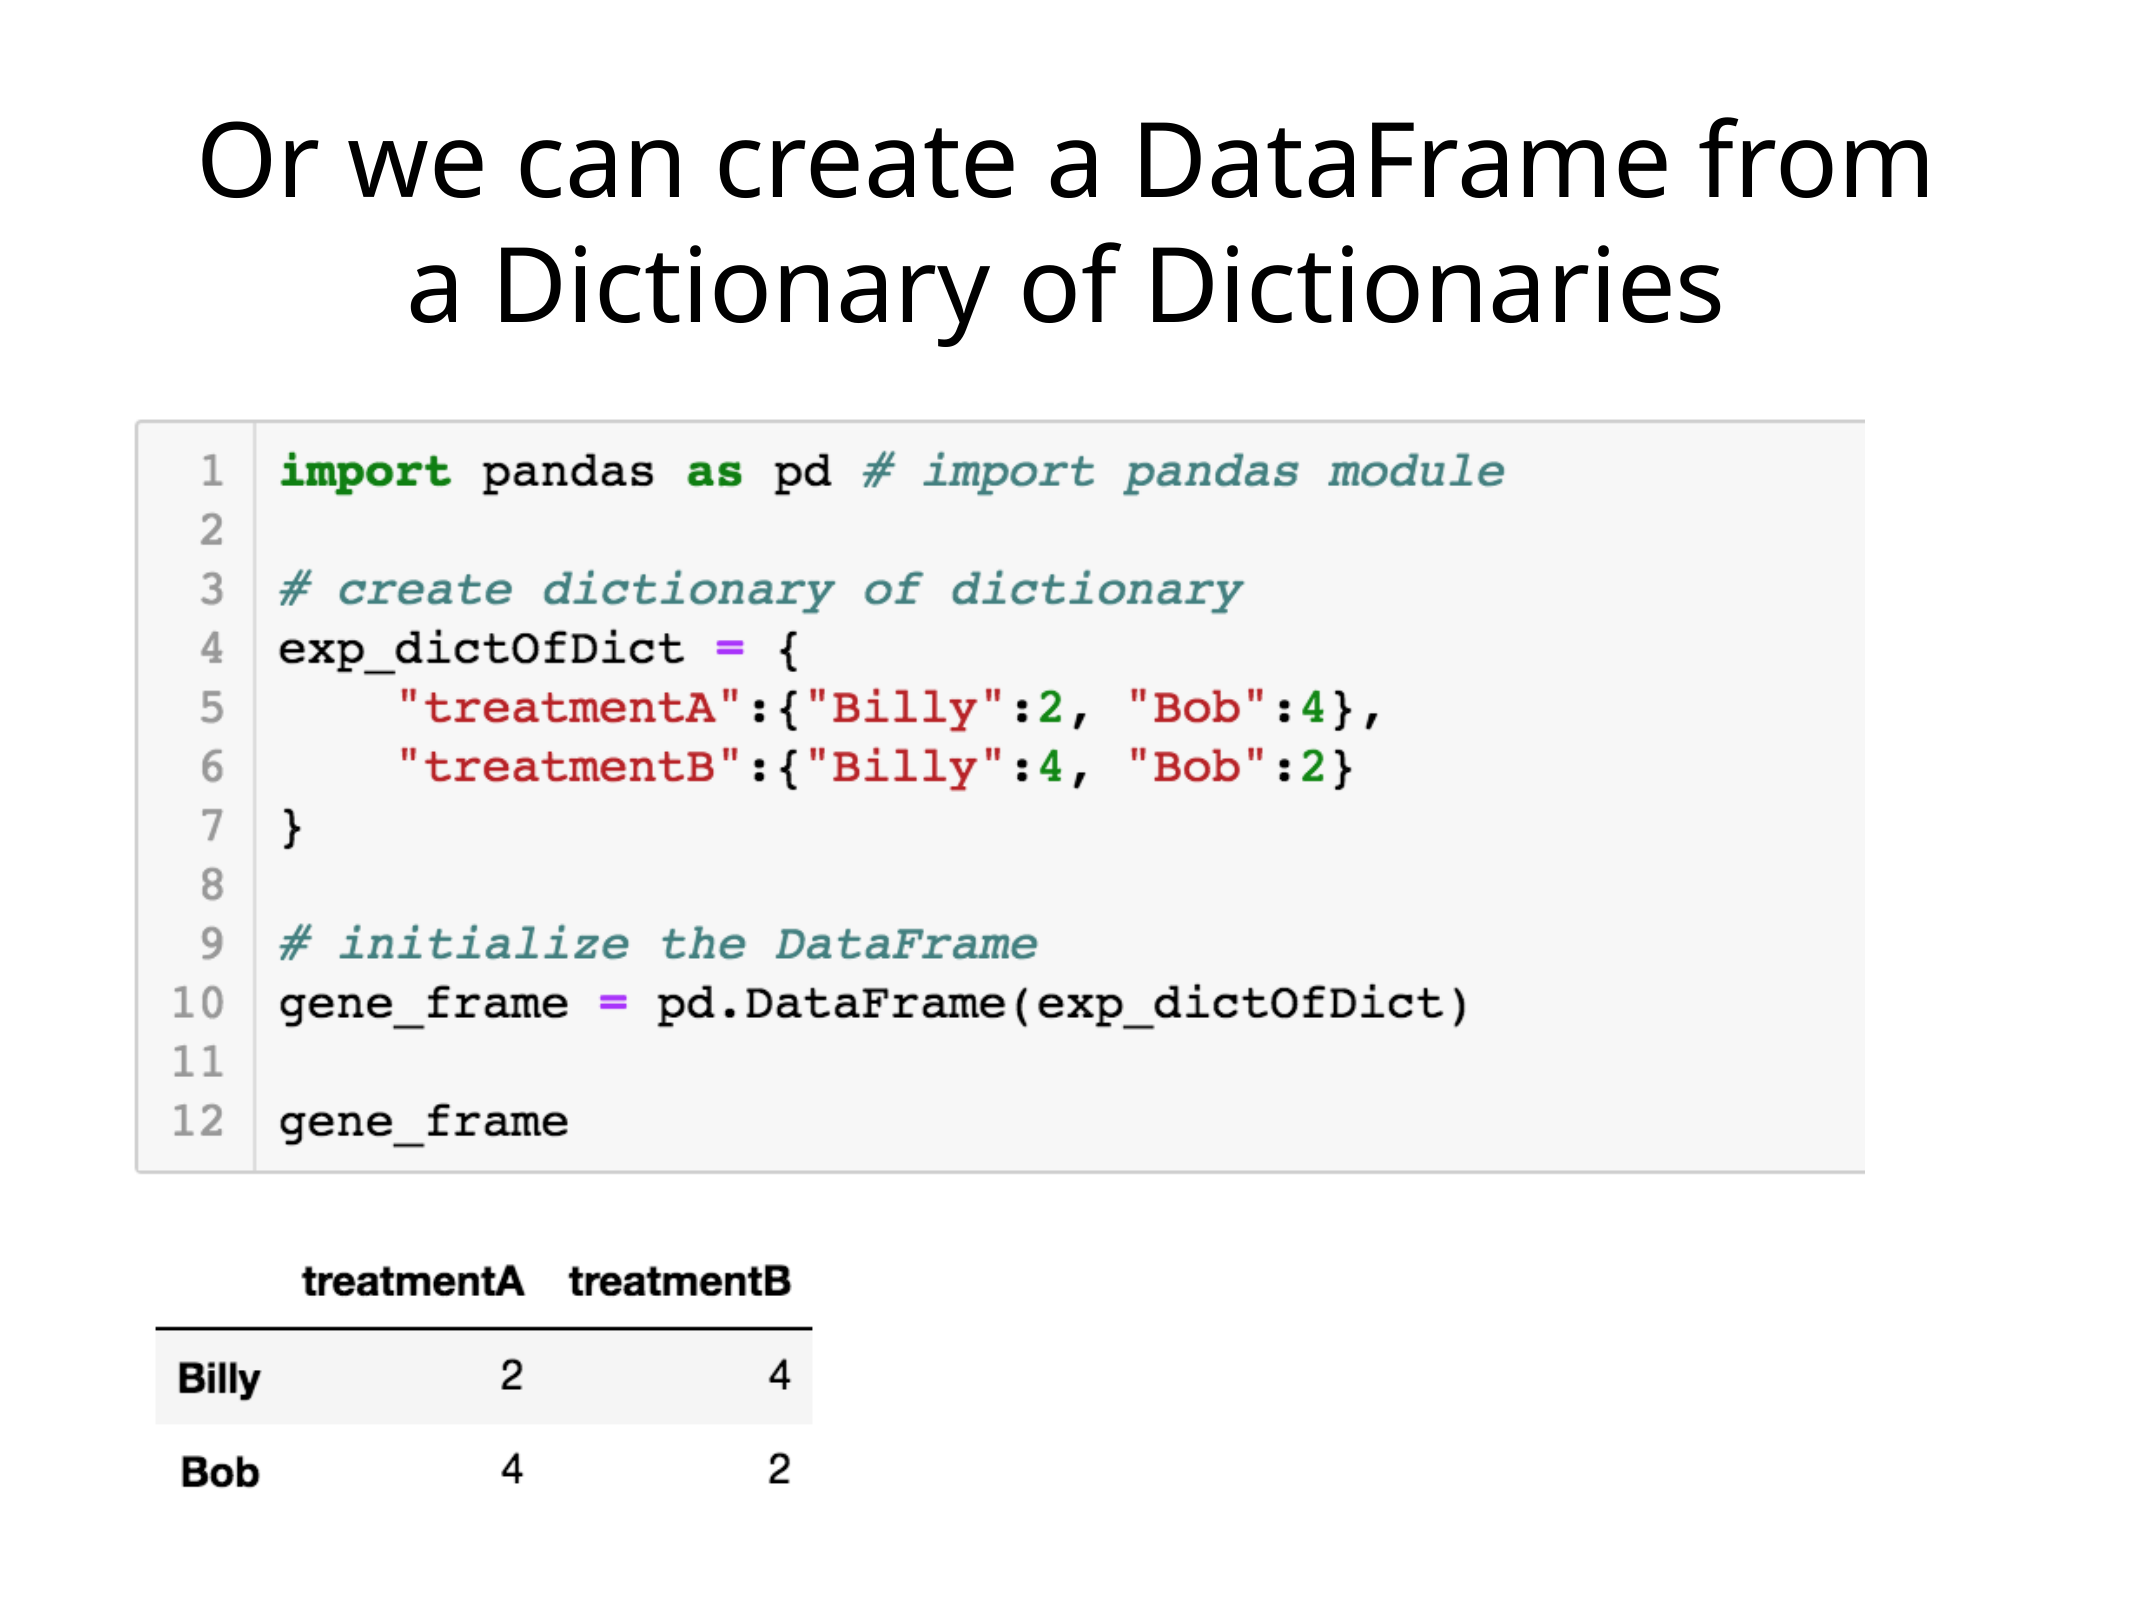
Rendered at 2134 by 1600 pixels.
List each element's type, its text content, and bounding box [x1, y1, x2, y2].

picture [122, 400, 1866, 1548]
title Or we can create a DataFrame from a Dictionary of Dictionaries [155, 41, 1978, 397]
